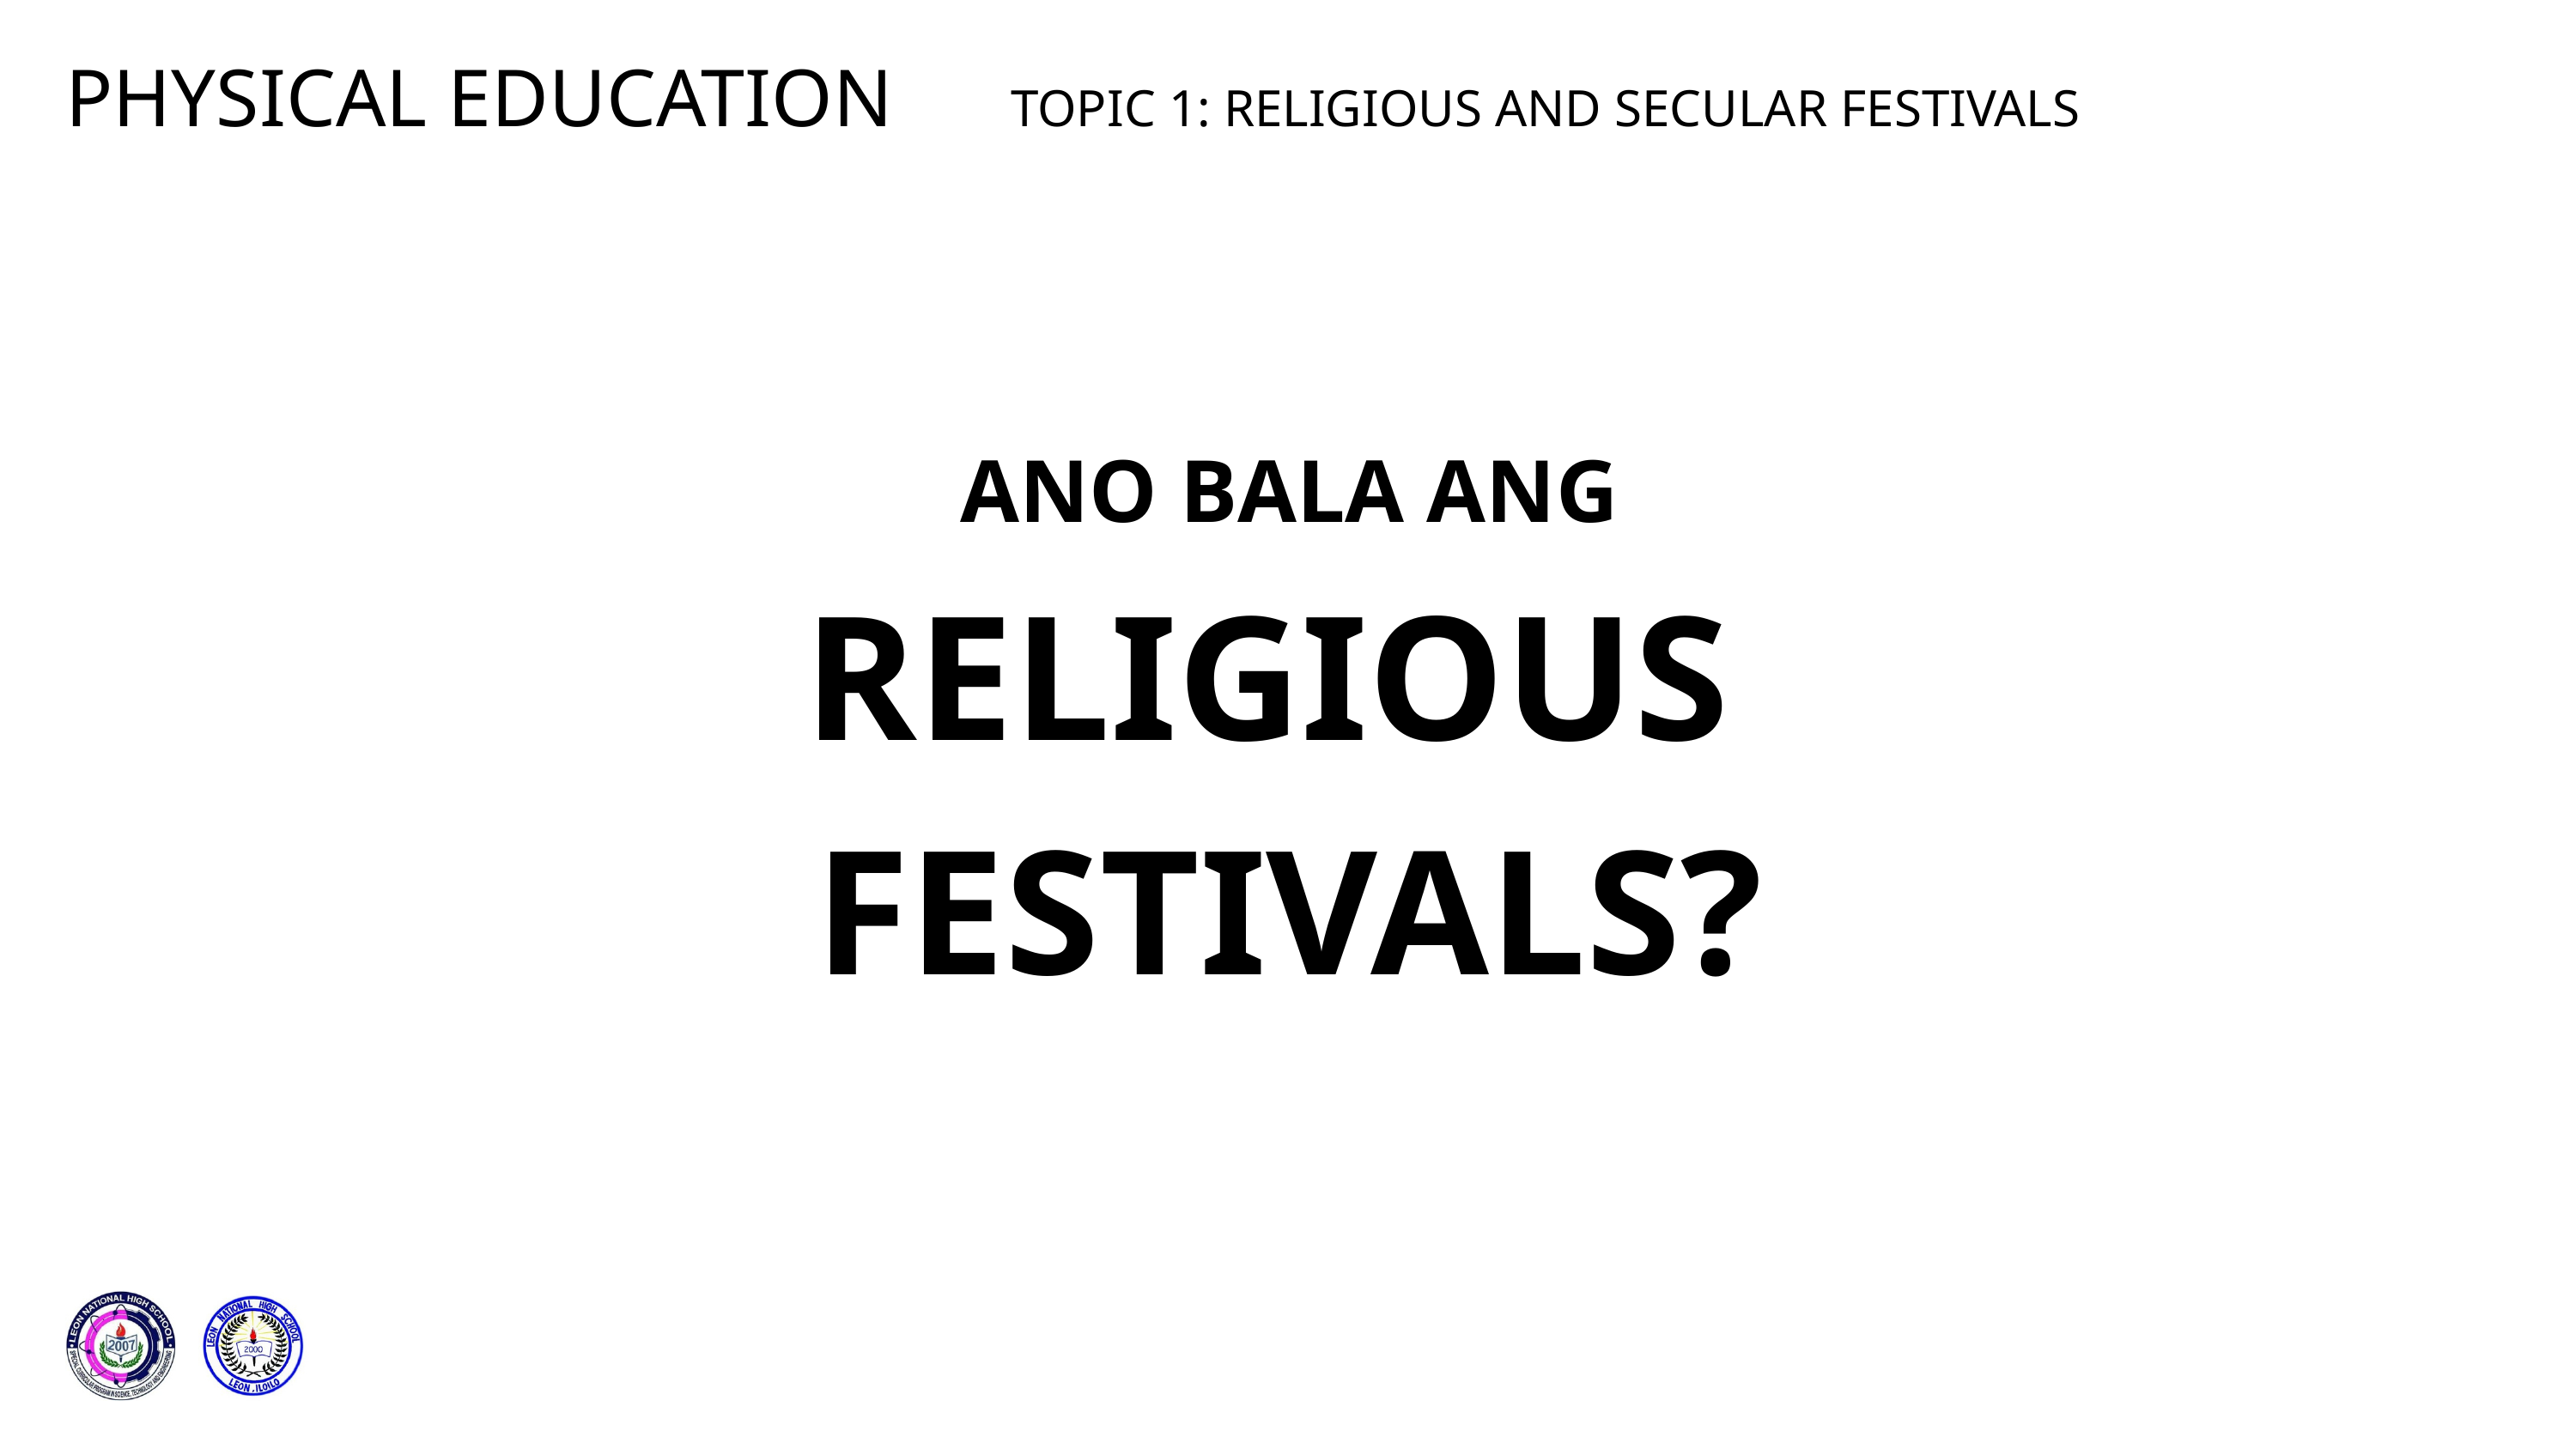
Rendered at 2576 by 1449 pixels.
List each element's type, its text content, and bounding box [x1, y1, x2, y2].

text_box TOPIC 1: RELIGIOUS AND SECULAR FESTIVALS [998, 70, 2511, 143]
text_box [65, 1289, 310, 1401]
text_box PHYSICAL EDUCATION [65, 48, 999, 143]
text_box ANO BALA ANG RELIGIOUS FESTIVALS? [194, 422, 2385, 1016]
